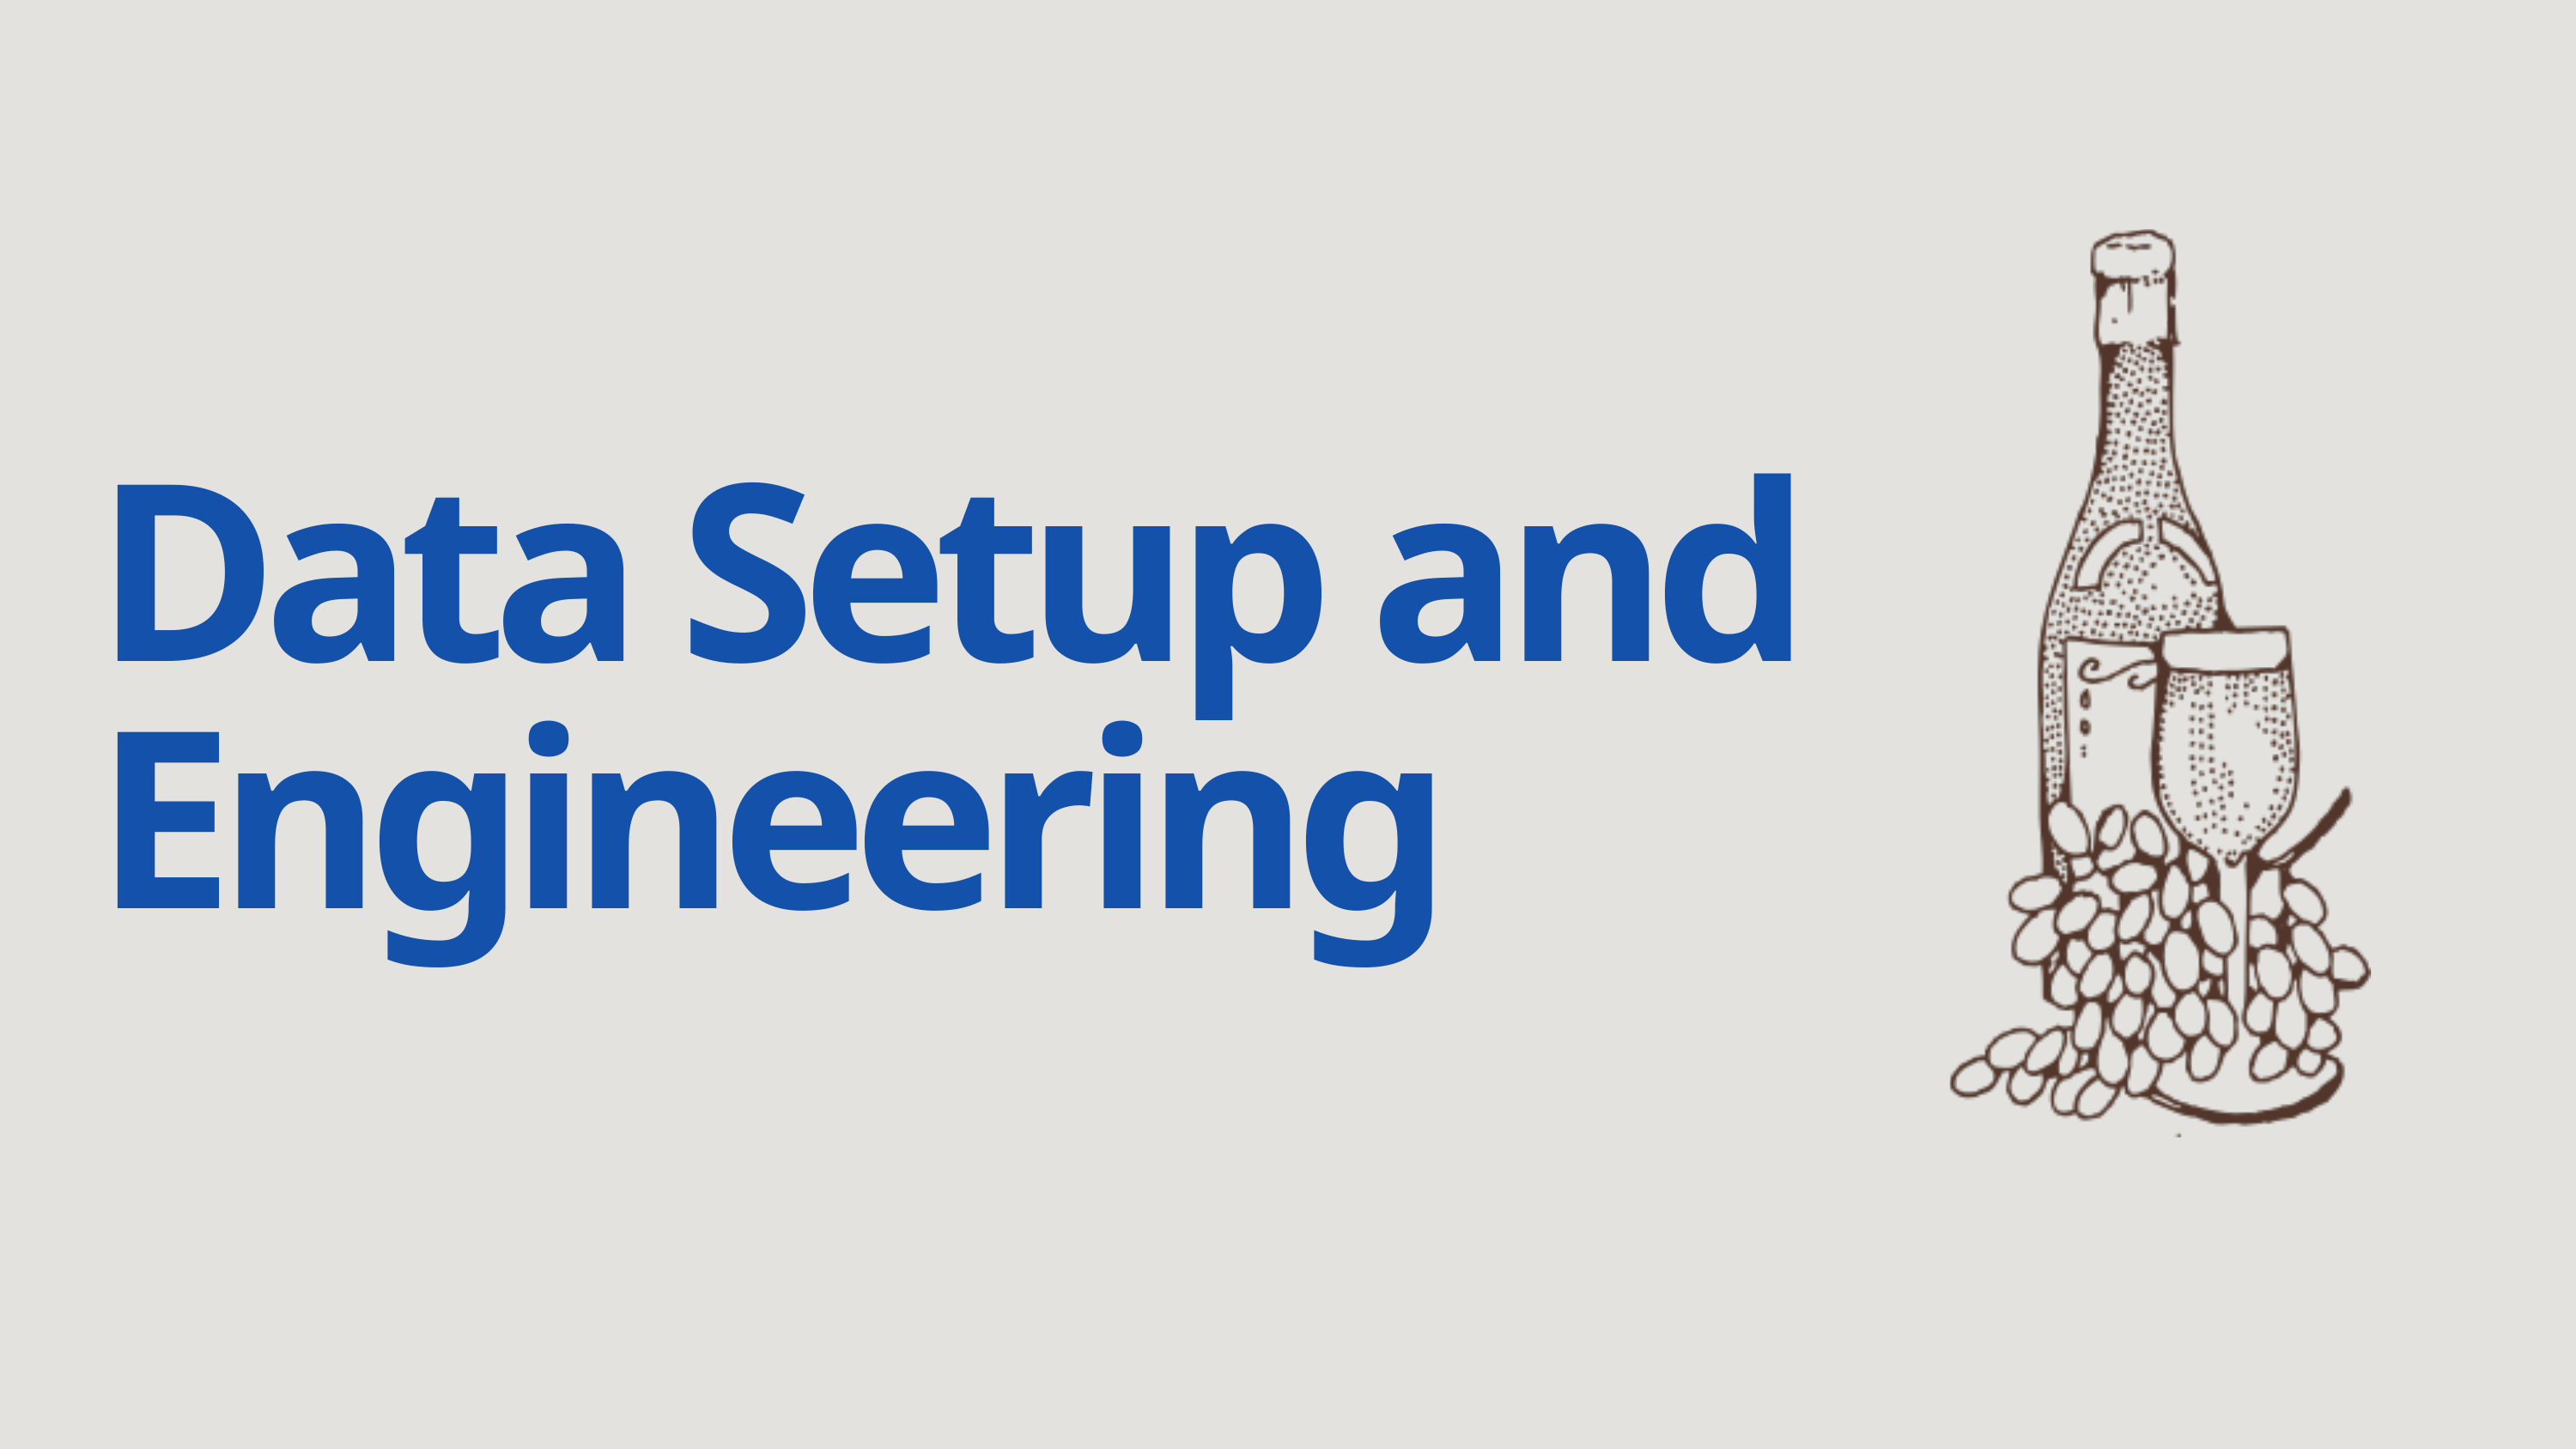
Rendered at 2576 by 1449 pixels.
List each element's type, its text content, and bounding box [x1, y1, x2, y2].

text_box Data Setup and Engineering [95, 464, 1949, 958]
text_box [1949, 229, 2372, 1137]
